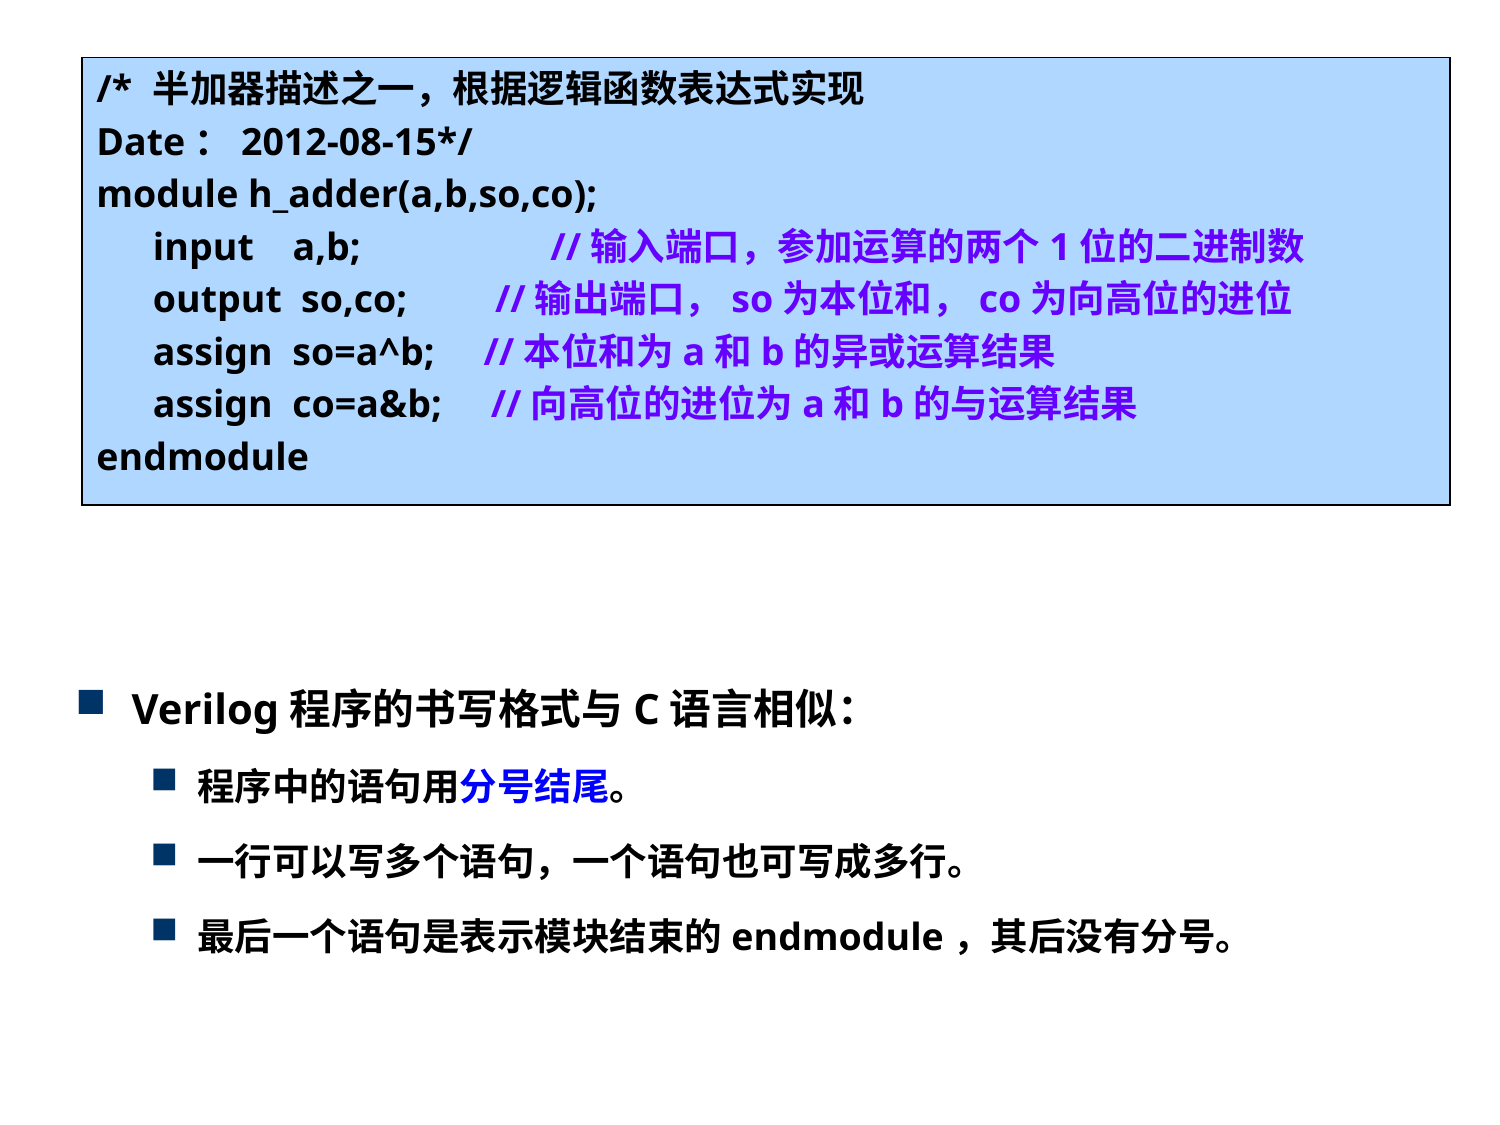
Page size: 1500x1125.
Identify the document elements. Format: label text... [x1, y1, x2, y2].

text_box /* 半加器描述之一，根据逻辑函数表达式实现 Date：2012-08-15*/ module h_adder(a,b,so,co); input a,b; //输入端口，参加运算的两个1位的二进制数 output so,co; //输出端口，so为本位和，co为向高位的进位 assign so=a^b; //本位和为a和b的异或运算结果 assign co=a&b; //向高位的进位为a和b的与运算结果 endmodule [81, 57, 1451, 505]
list Verilog程序的书写格式与C语言相似： 程序中的语句用分号结尾。 一行可以写多个语句，一个语句也可写成多行。 最后一个语句是表示模块结束的endmodule，其后没有分号。 [60, 650, 1500, 1046]
